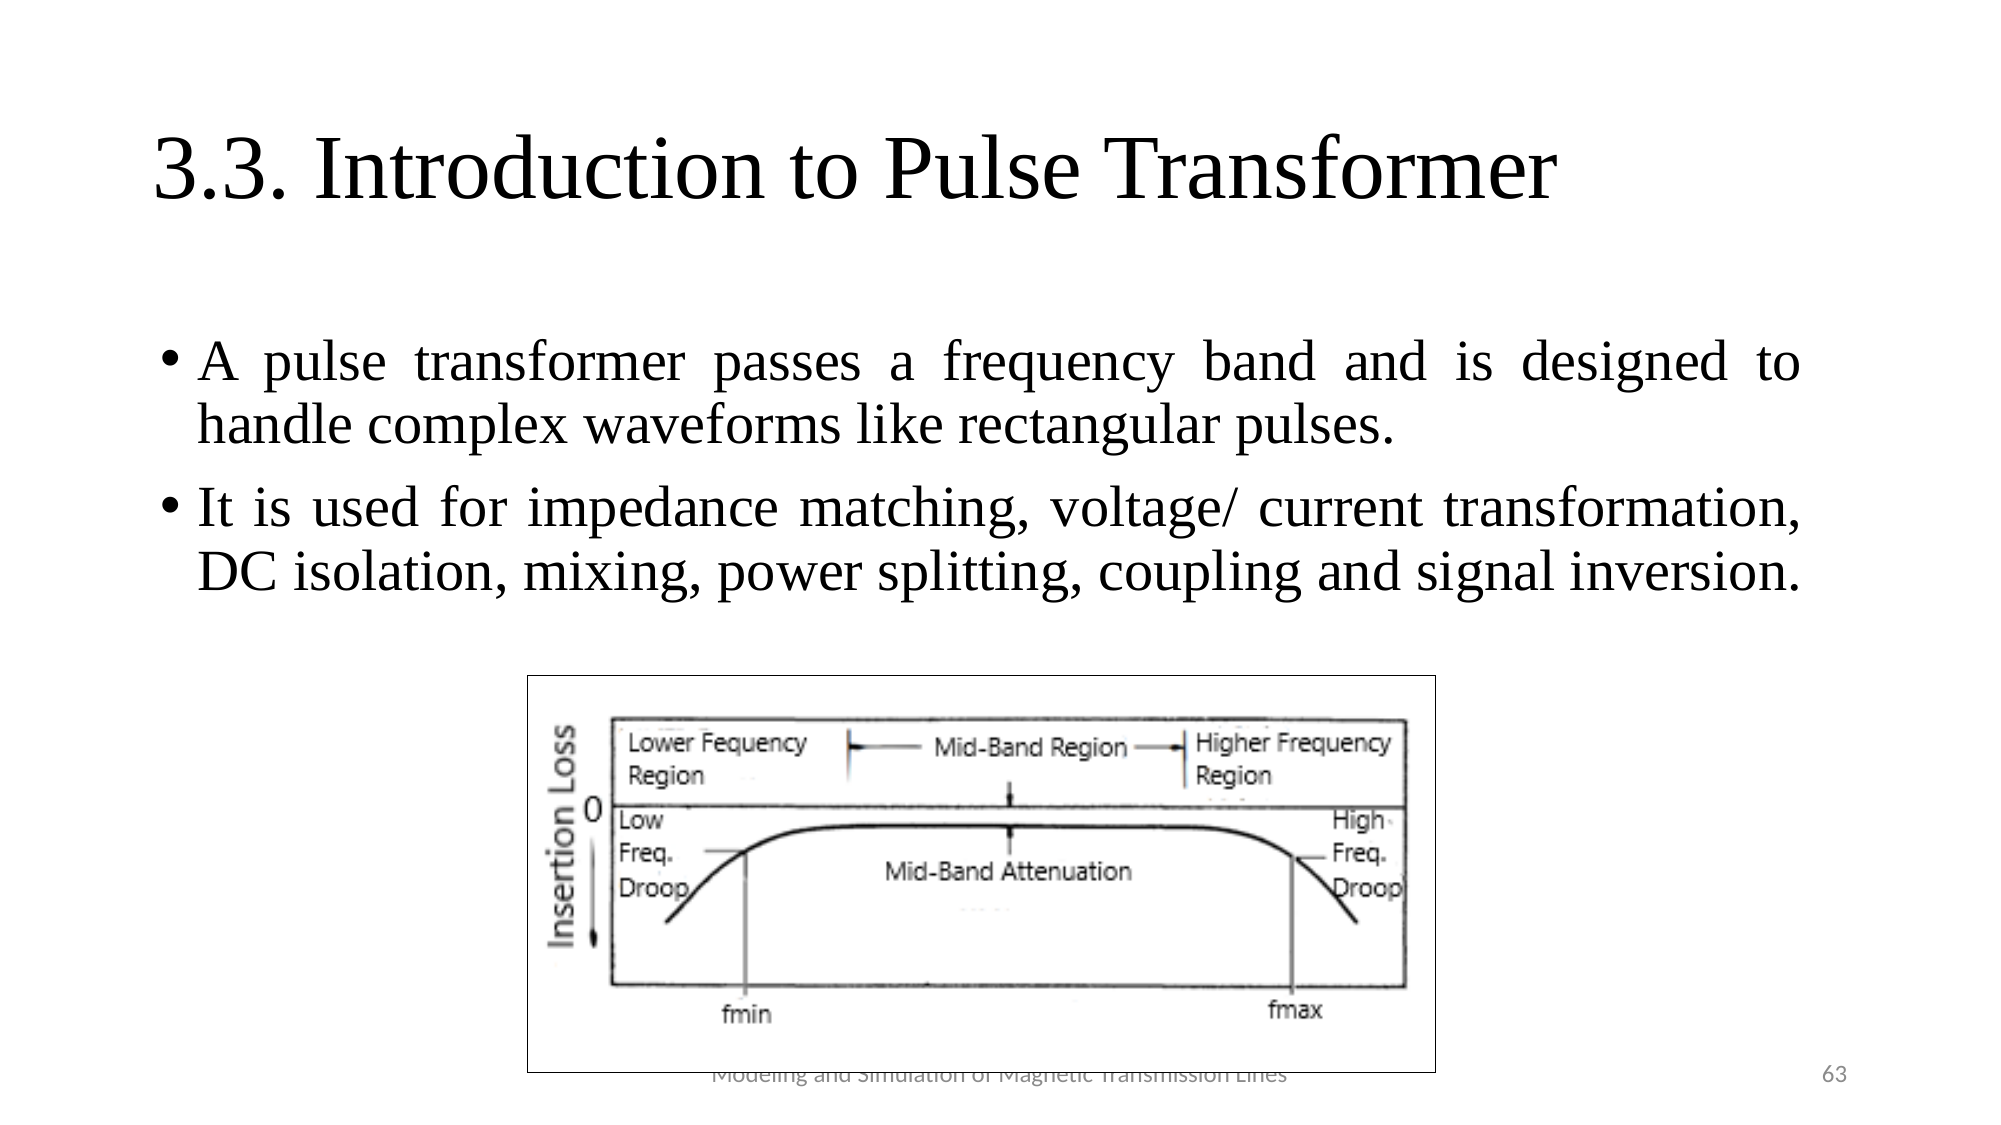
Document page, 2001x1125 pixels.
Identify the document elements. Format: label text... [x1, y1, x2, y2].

picture [527, 675, 1436, 1073]
footer Modeling and Simulation of Magnetic Transmission Lines [662, 1073, 1338, 1103]
list A pulse transformer passes a frequency band and is designed to handle complex waveforms like rectangular pulses. It is used for impedance matching, voltage/ current transformation, DC isolation, mixing, power splitting, coupling and signal inversion. [145, 322, 1818, 1037]
slide_number 63 [1412, 1042, 1863, 1103]
title 3.3. Introduction to Pulse Transformer [137, 59, 1863, 278]
